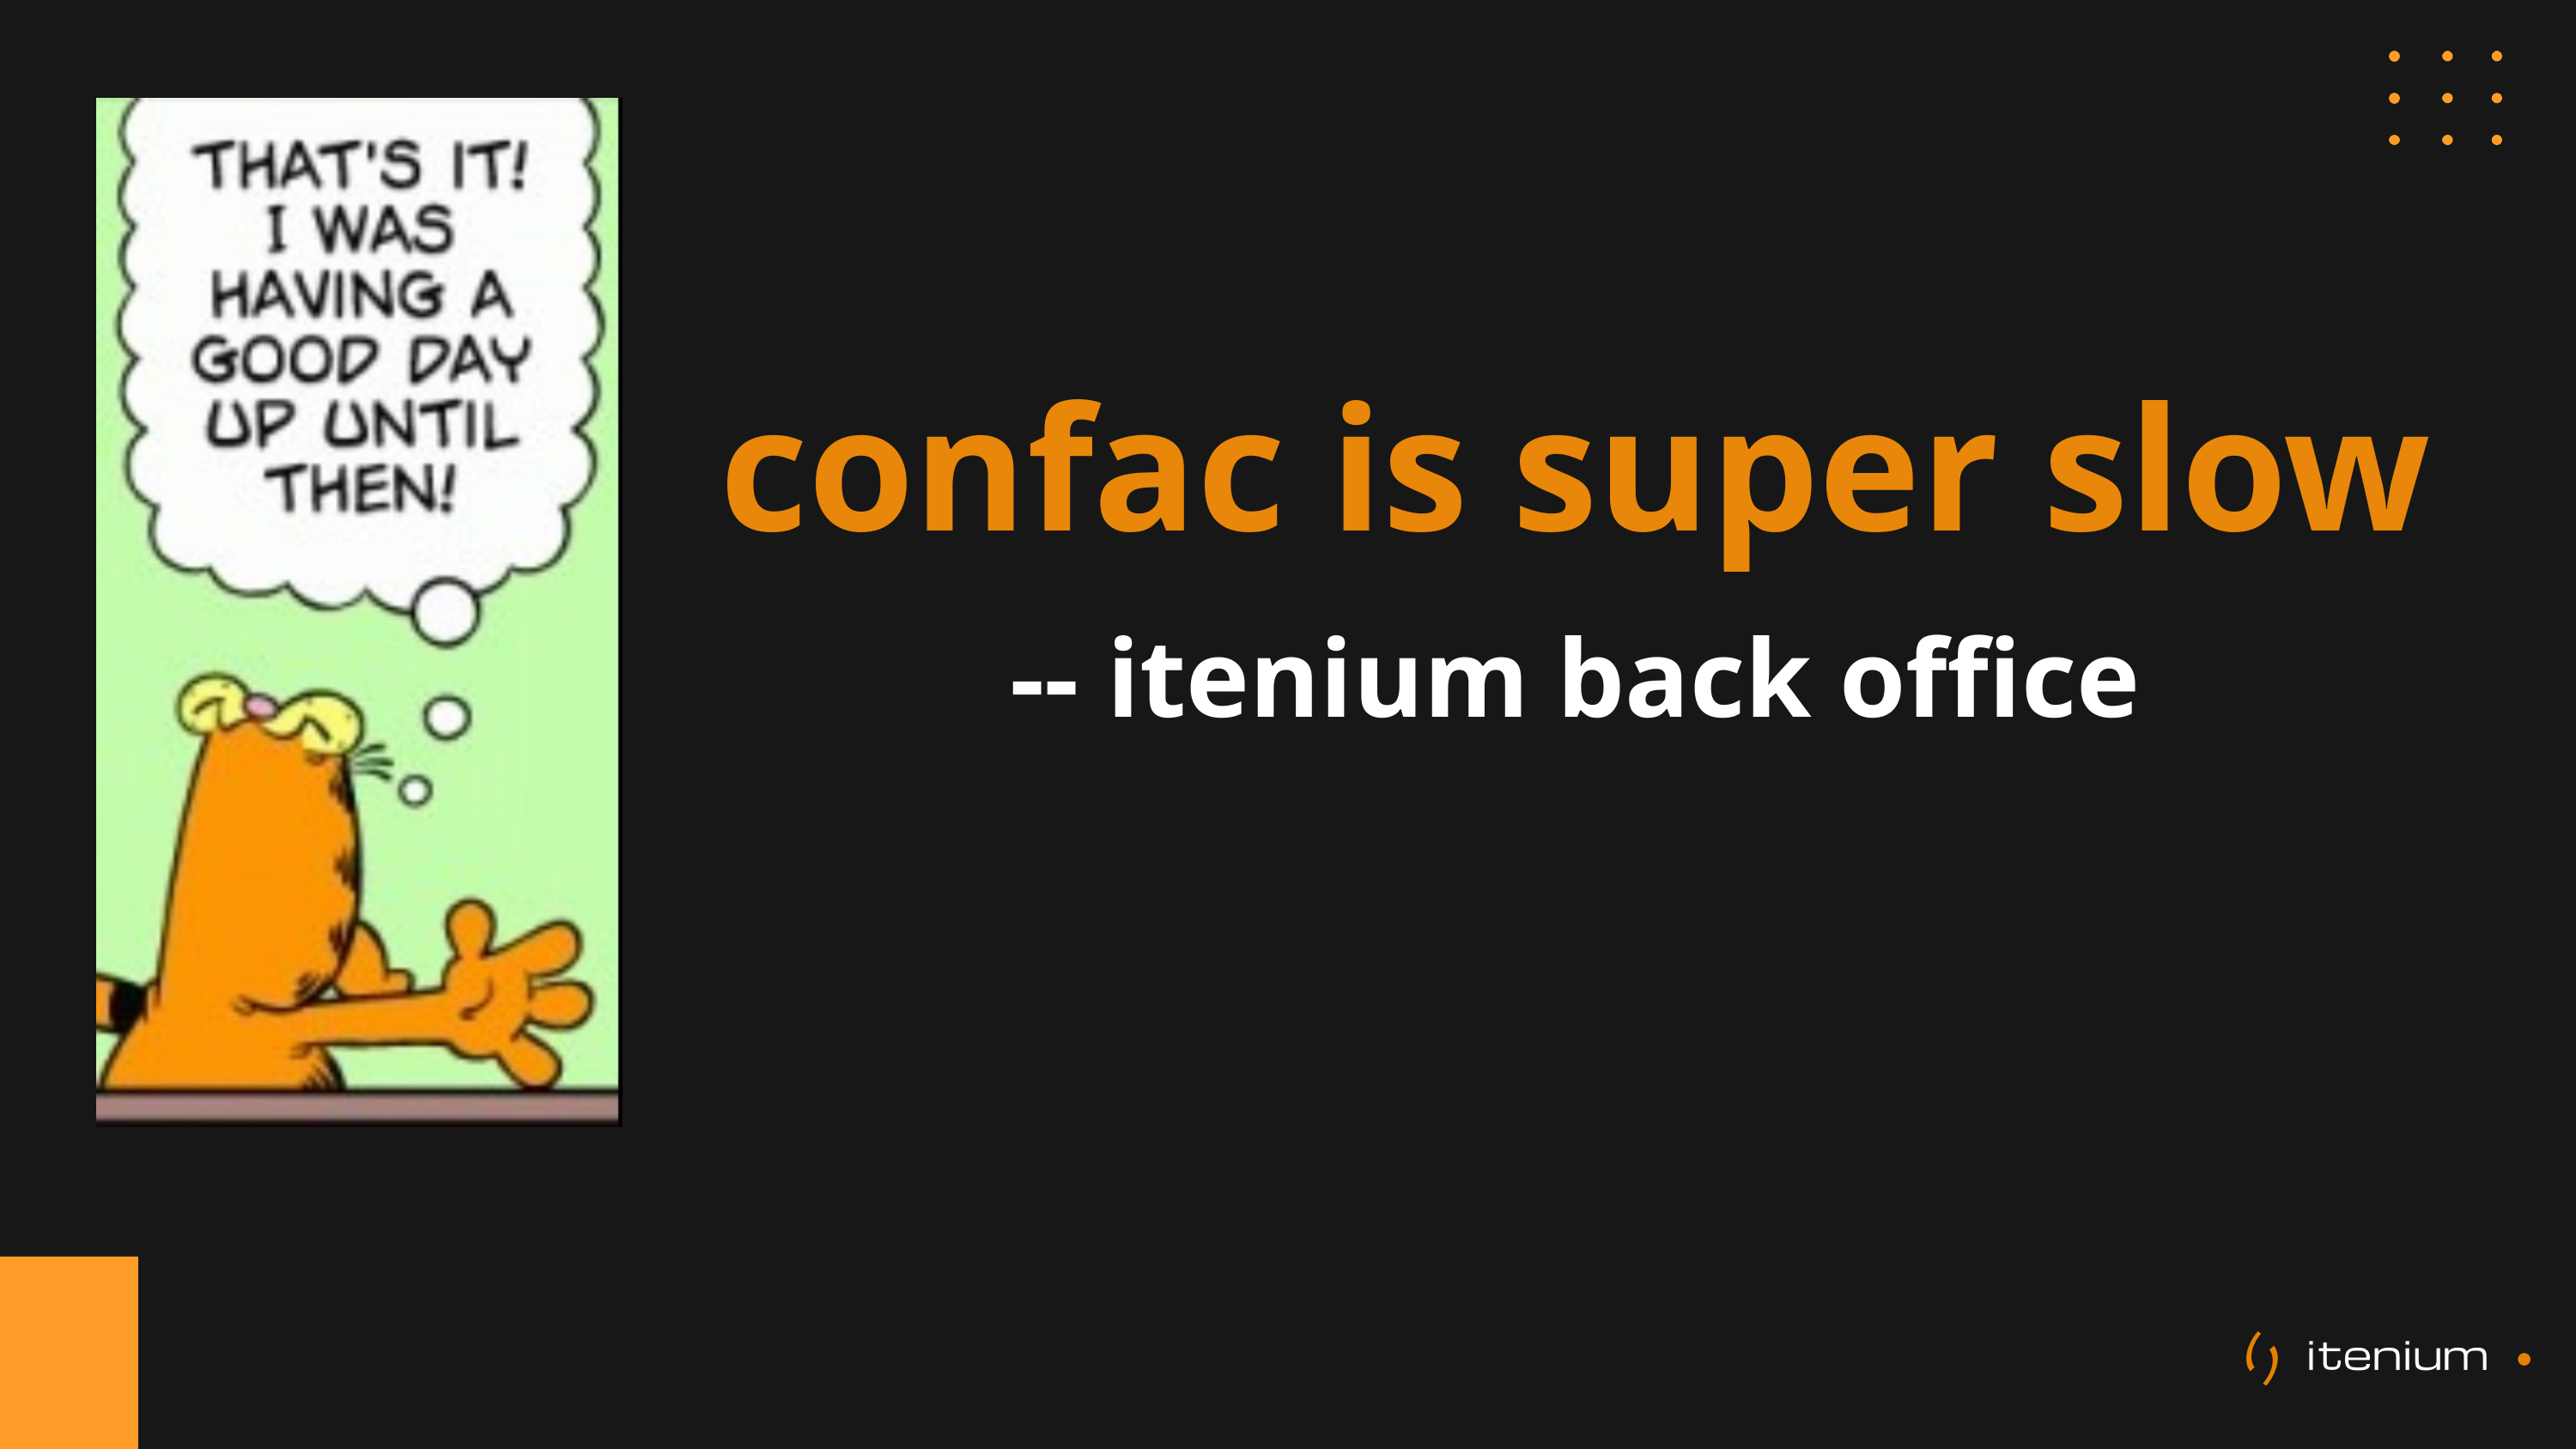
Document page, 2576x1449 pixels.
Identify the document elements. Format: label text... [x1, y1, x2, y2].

picture [0, 1256, 139, 1449]
picture [96, 97, 623, 1127]
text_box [2389, 51, 2502, 145]
text_box confac is super slow -- itenium back office [650, 391, 2501, 739]
picture [2227, 1313, 2551, 1402]
